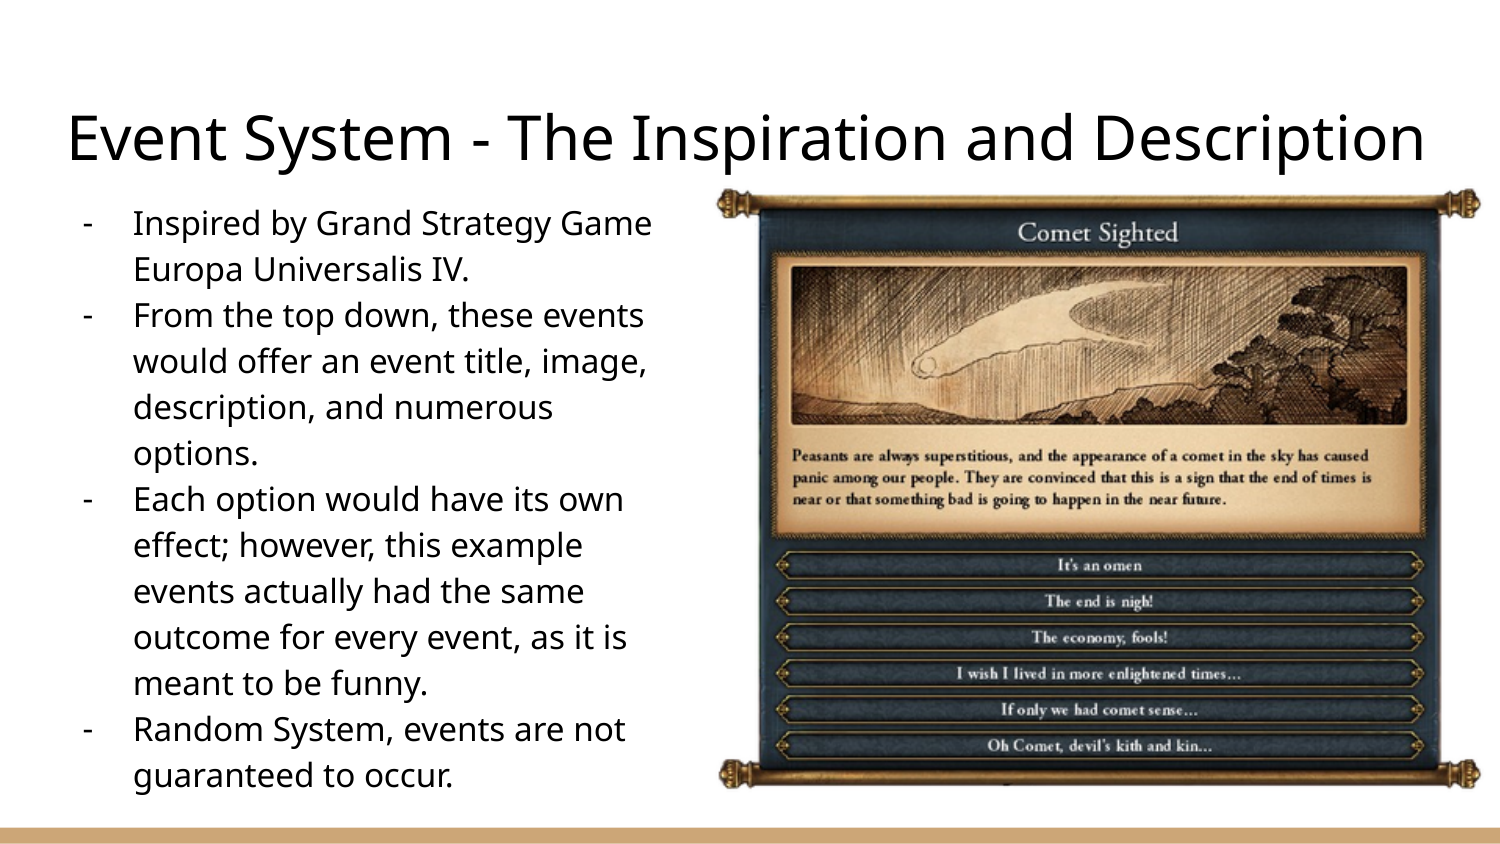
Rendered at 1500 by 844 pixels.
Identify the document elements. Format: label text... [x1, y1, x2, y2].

picture [705, 180, 1487, 797]
list Inspired by Grand Strategy Game Europa Universalis IV. From the top down, these events would offer an event title, image, description, and numerous options. Each option would have its own effect; however, this example events actually had the same outcome for every event, as it is meant to be funny. Random System, events are not guaranteed to occur. [51, 181, 695, 815]
title Event System - The Inspiration and Description [51, 51, 1449, 189]
